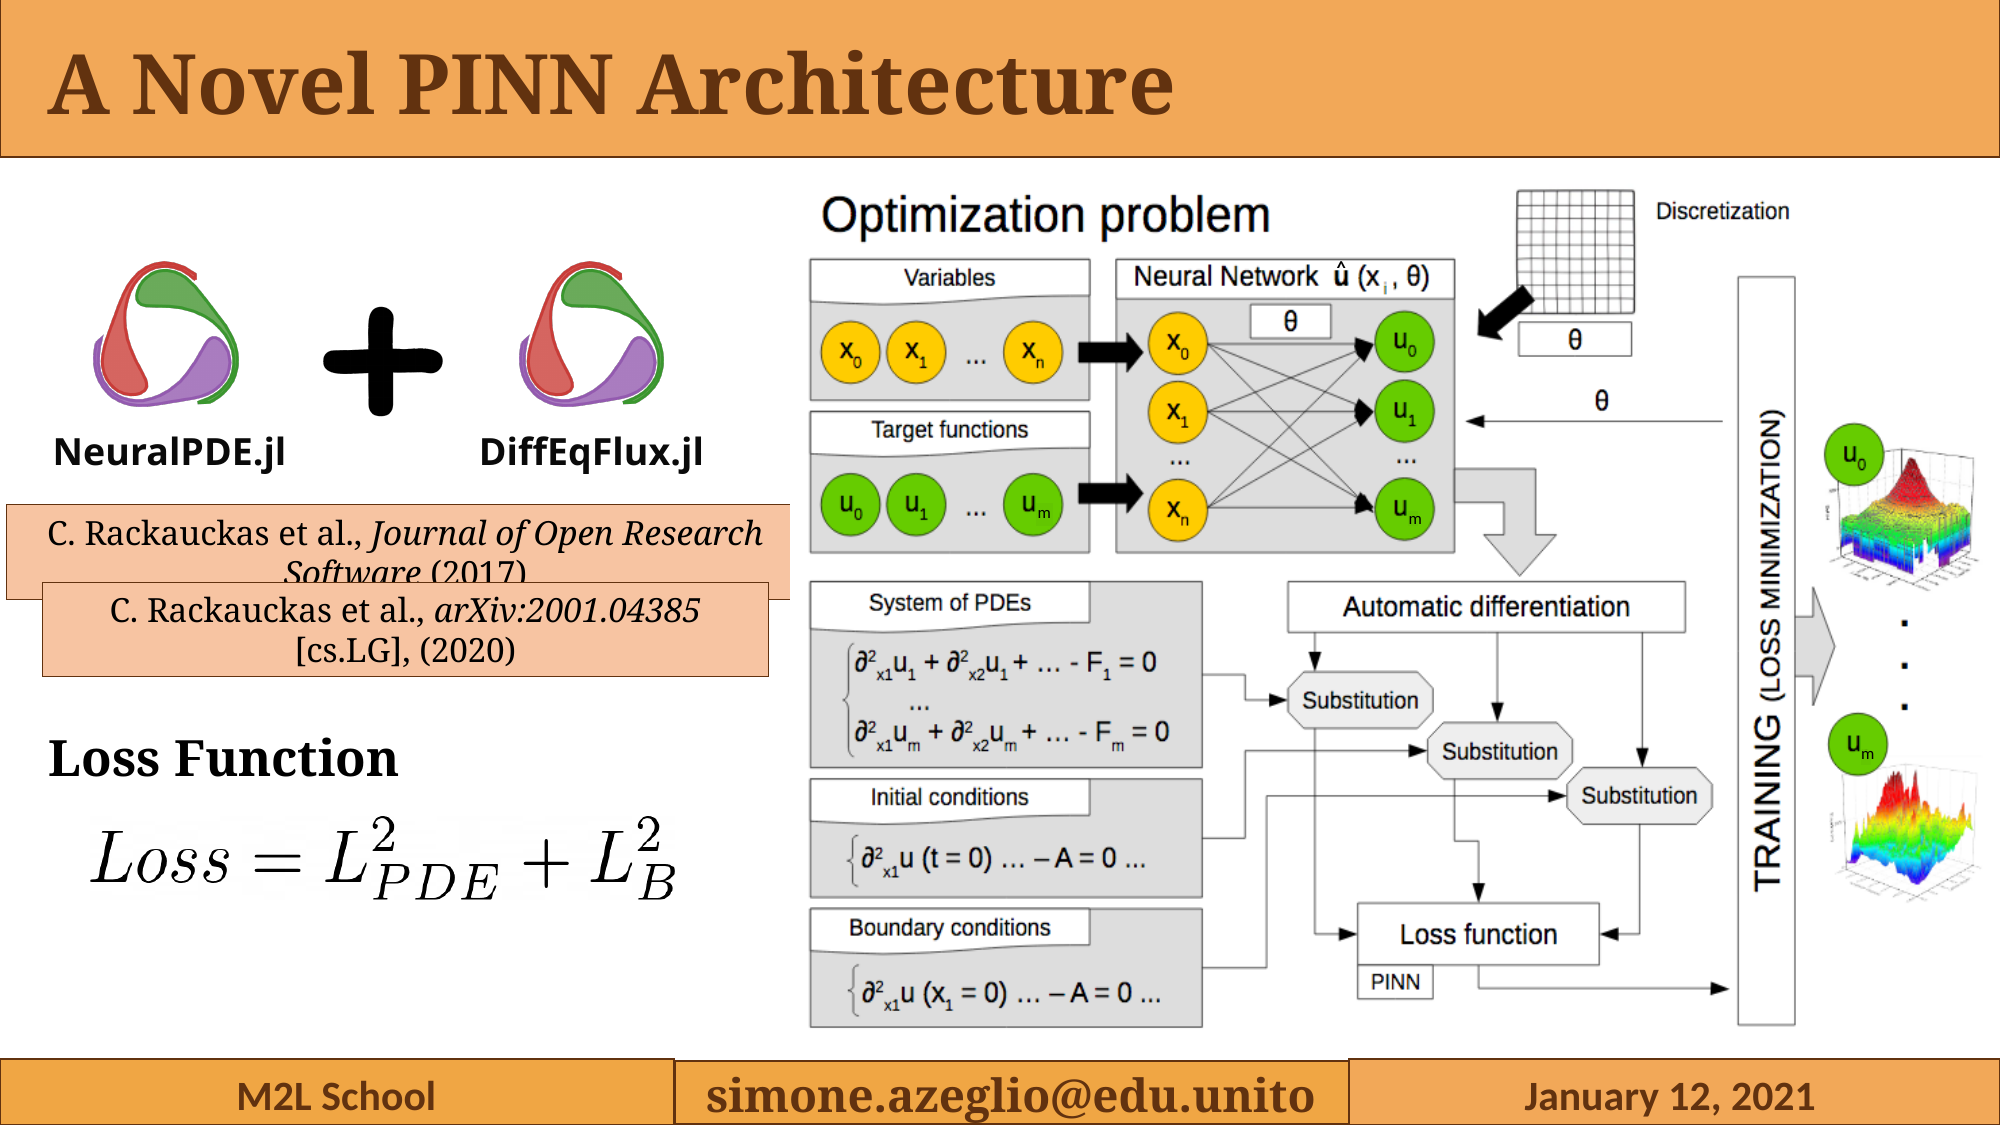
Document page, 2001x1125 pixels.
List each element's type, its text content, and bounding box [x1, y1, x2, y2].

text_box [790, 164, 1997, 1055]
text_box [56, 261, 283, 482]
text_box [0, 0, 2000, 158]
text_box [0, 1059, 2000, 1125]
text_box C. Rackauckas et al., Journal of Open Research Software (2017) [6, 504, 790, 600]
text_box C. Rackauckas et al., arXiv:2001.04385 [cs.LG], (2020) [42, 582, 769, 677]
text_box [482, 261, 702, 482]
picture [317, 300, 448, 431]
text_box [55, 718, 675, 900]
text_box A Novel PINN Architecture [32, 23, 1966, 139]
